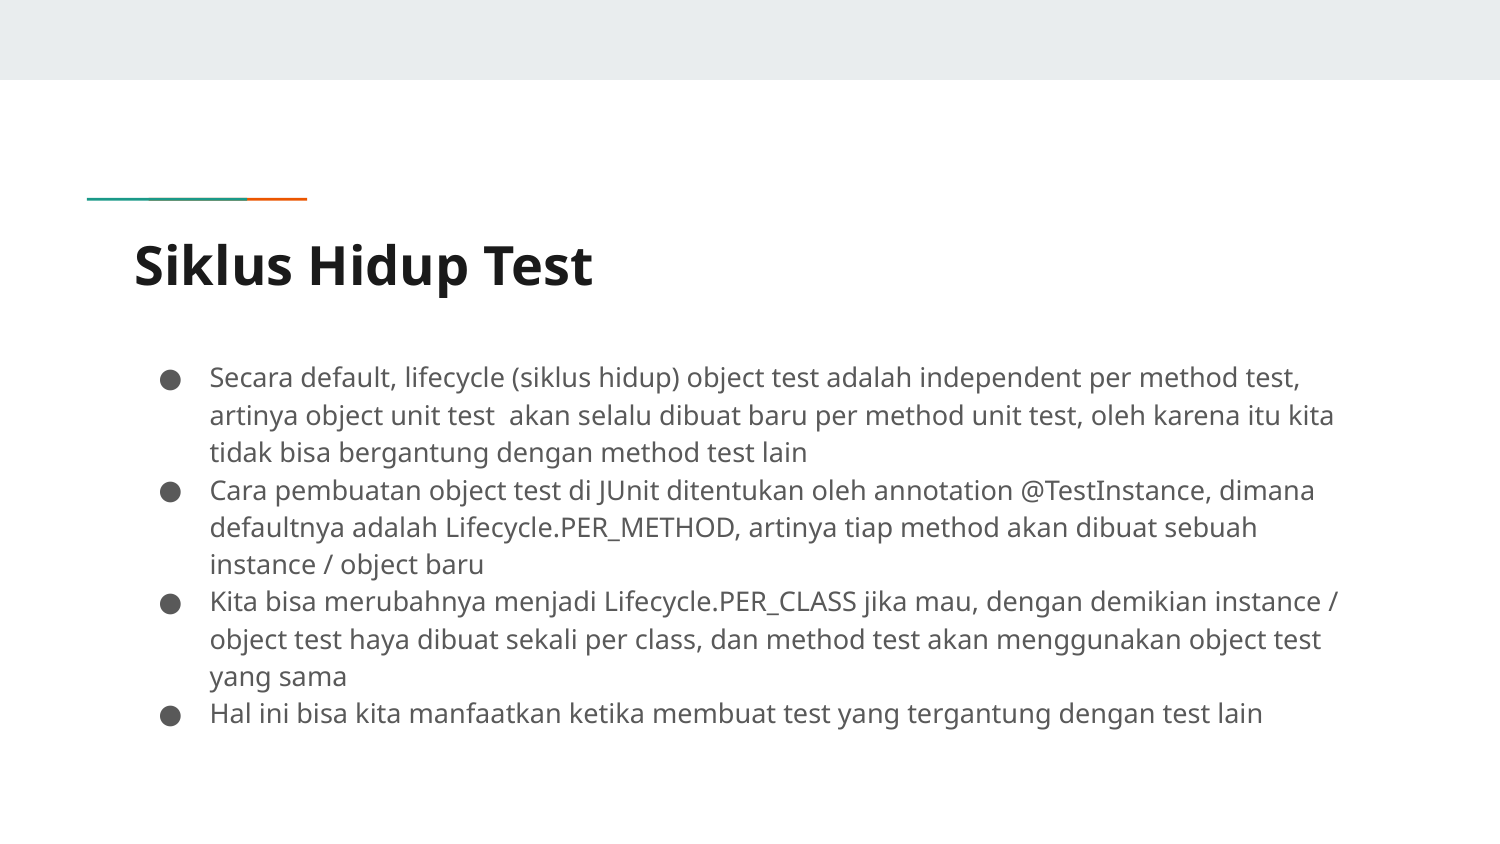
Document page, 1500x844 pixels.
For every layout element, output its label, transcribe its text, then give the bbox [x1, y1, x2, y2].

list Secara default, lifecycle (siklus hidup) object test adalah independent per method test, artinya object unit test akan selalu dibuat baru per method unit test, oleh karena itu kita tidak bisa bergantung dengan method test lain Cara pembuatan object test di JUnit ditentukan oleh annotation @TestInstance, dimana defaultnya adalah Lifecycle.PER_METHOD, artinya tiap method akan dibuat sebuah instance / object baru Kita bisa merubahnya menjadi Lifecycle.PER_CLASS jika mau, dengan demikian instance / object test haya dibuat sekali per class, dan method test akan menggunakan object test yang sama Hal ini bisa kita manfaatkan ketika membuat test yang tergantung dengan test lain [119, 341, 1381, 712]
title Siklus Hidup Test [119, 216, 1381, 305]
